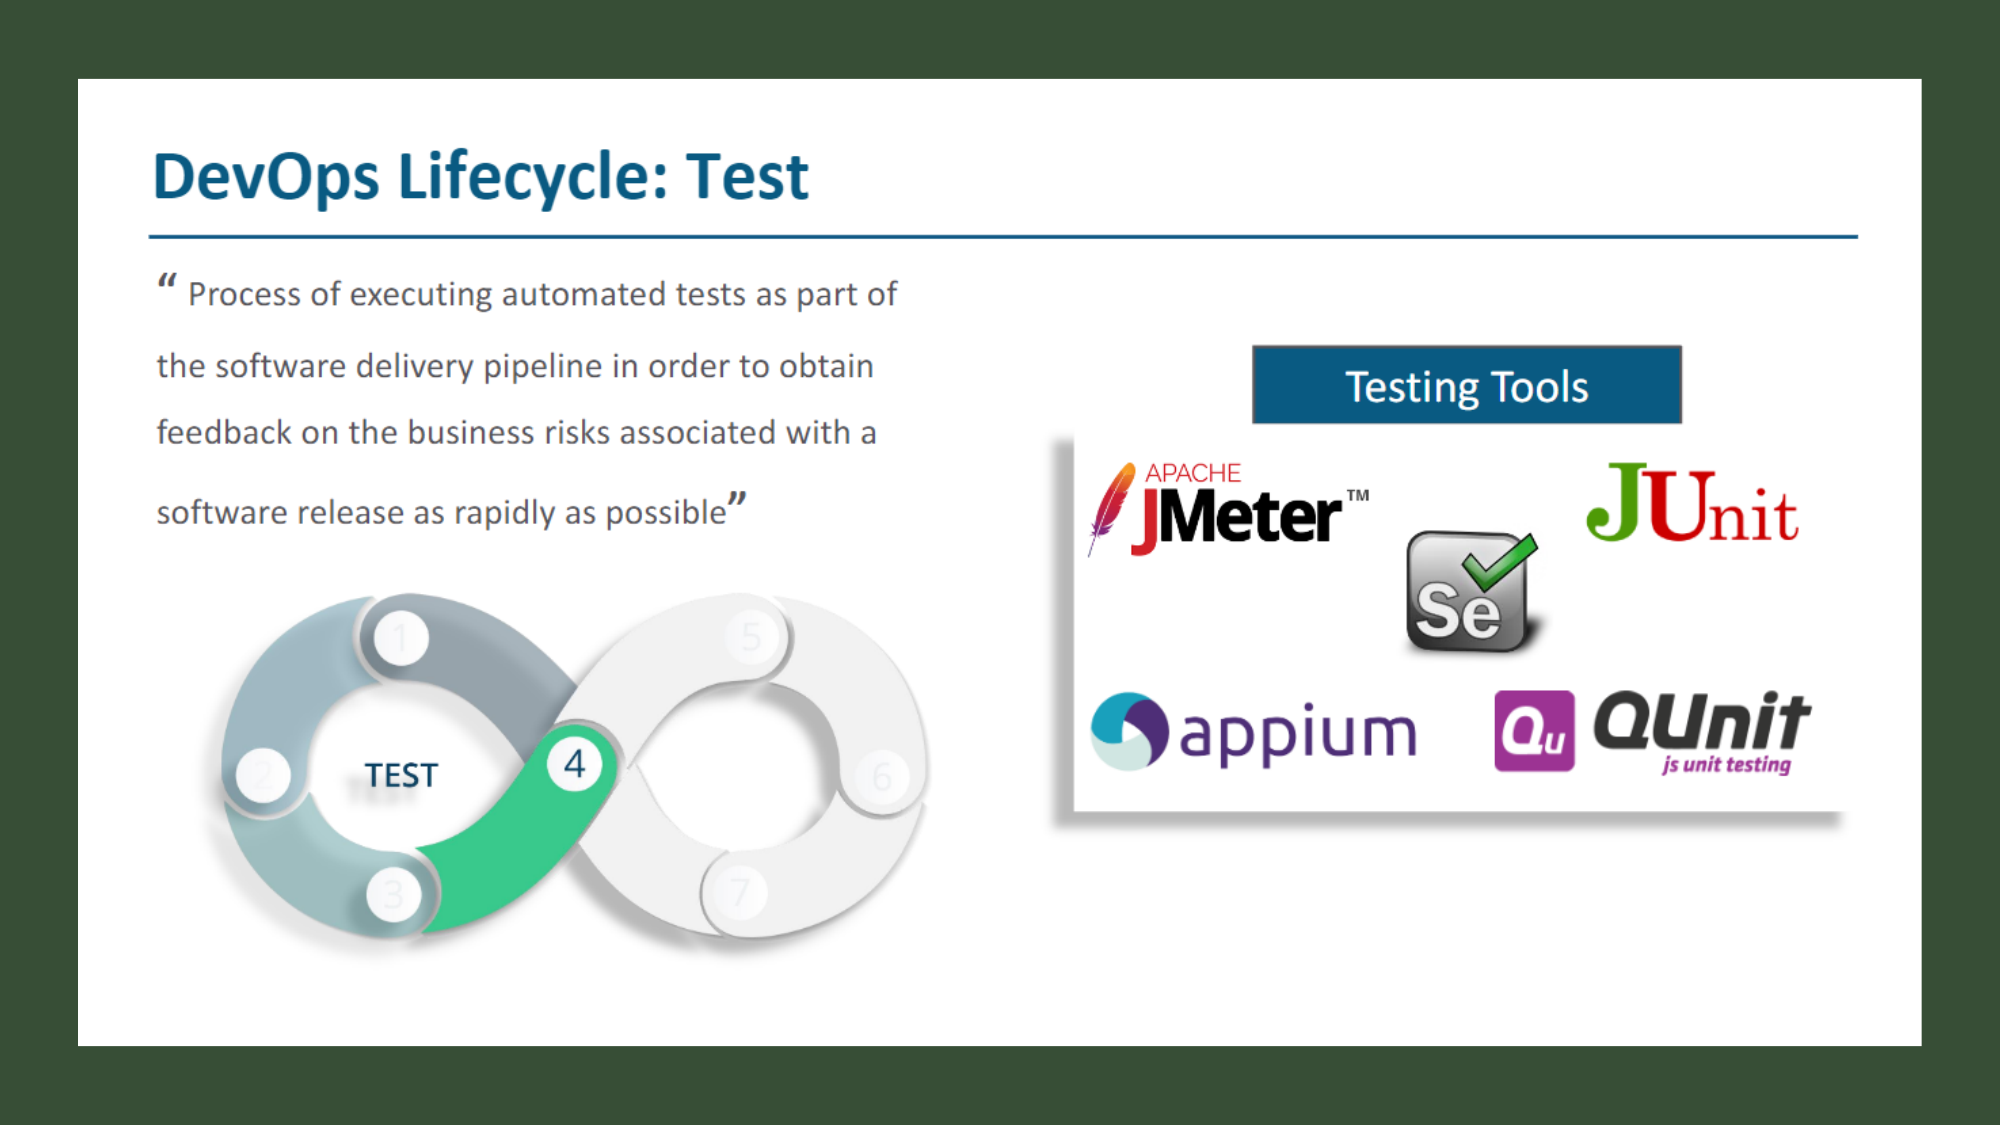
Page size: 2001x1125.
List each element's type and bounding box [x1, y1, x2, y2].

text_box [0, 0, 2000, 1125]
list [105, 117, 1895, 1008]
text_box [77, 78, 1923, 1047]
